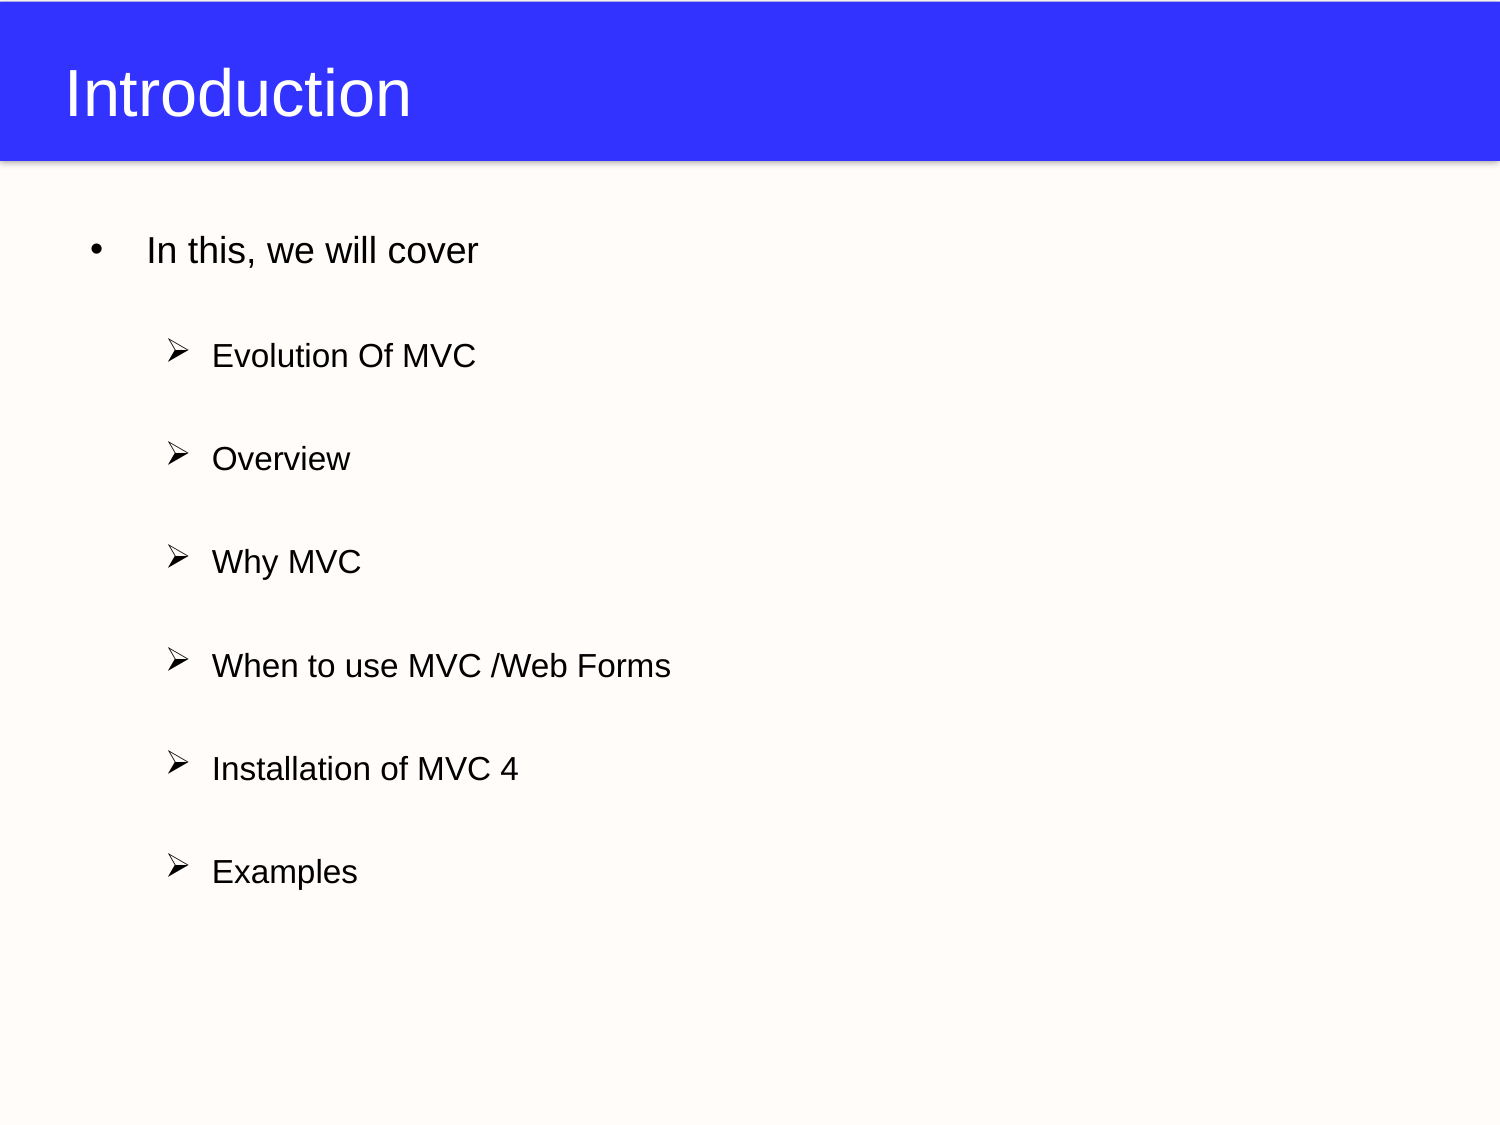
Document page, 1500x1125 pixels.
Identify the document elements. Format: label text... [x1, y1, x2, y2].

list In this, we will cover Evolution Of MVC Overview Why MVC When to use MVC /Web Forms Installation of MVC 4 Examples [75, 173, 1441, 1005]
title Introduction [49, 42, 1450, 135]
